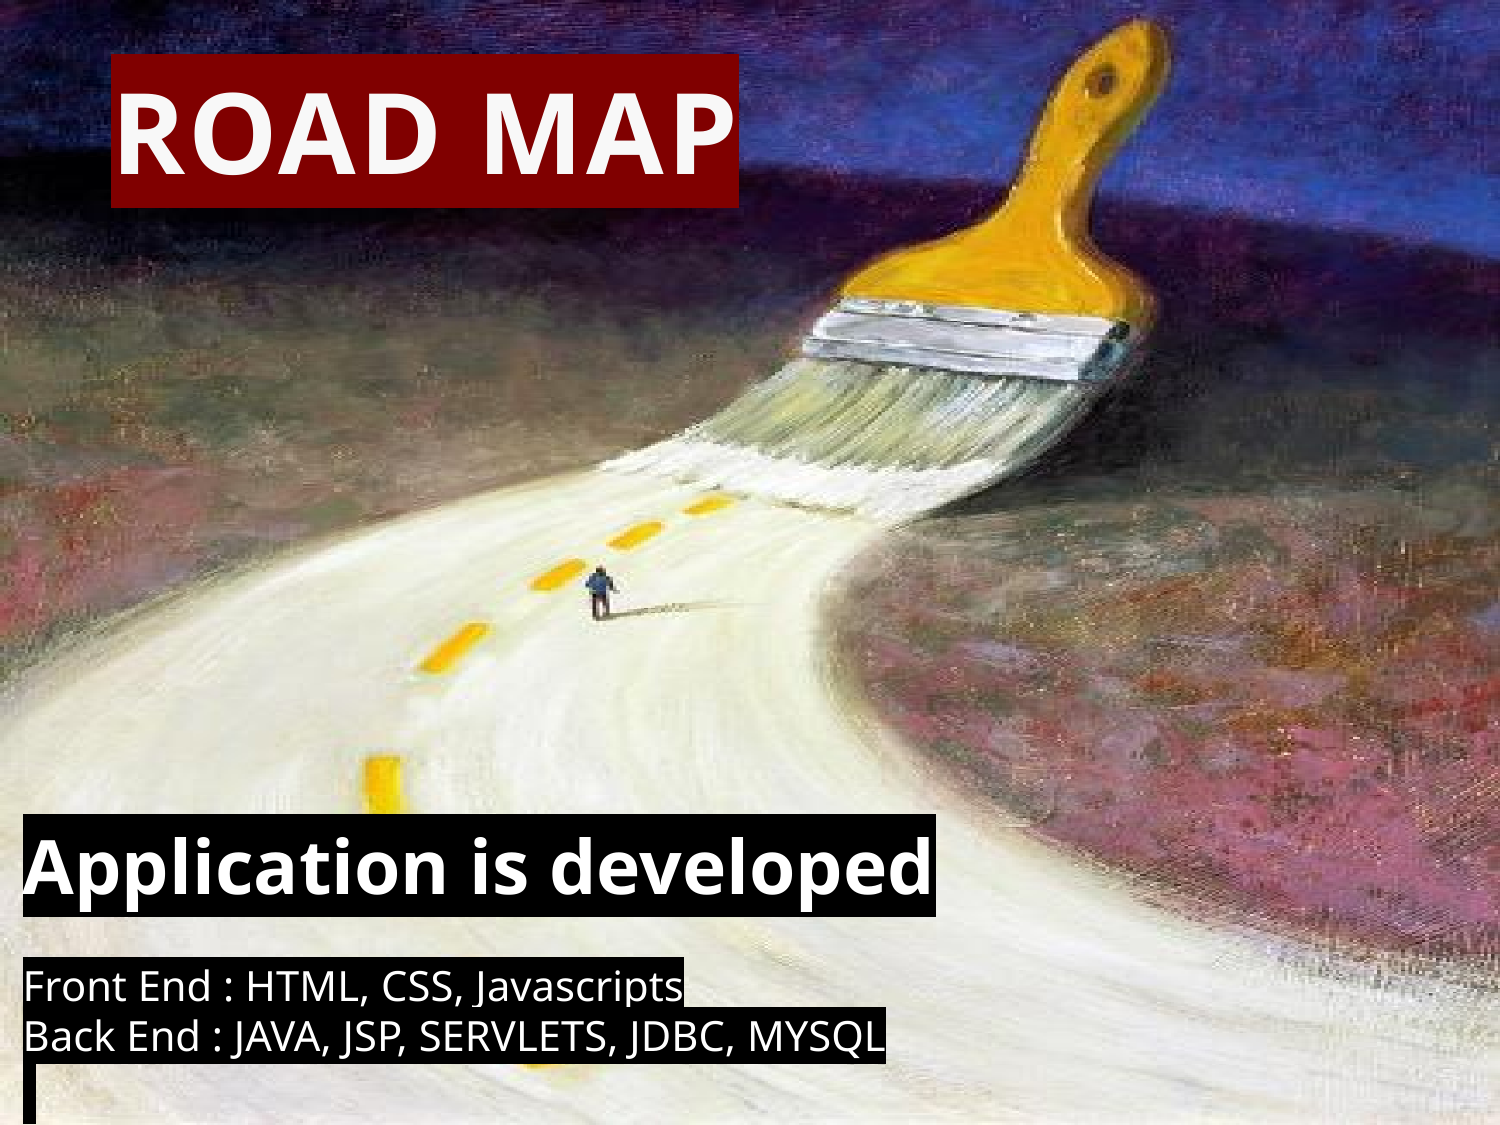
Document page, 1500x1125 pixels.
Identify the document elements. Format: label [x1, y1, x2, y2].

list [0, 0, 1500, 1125]
